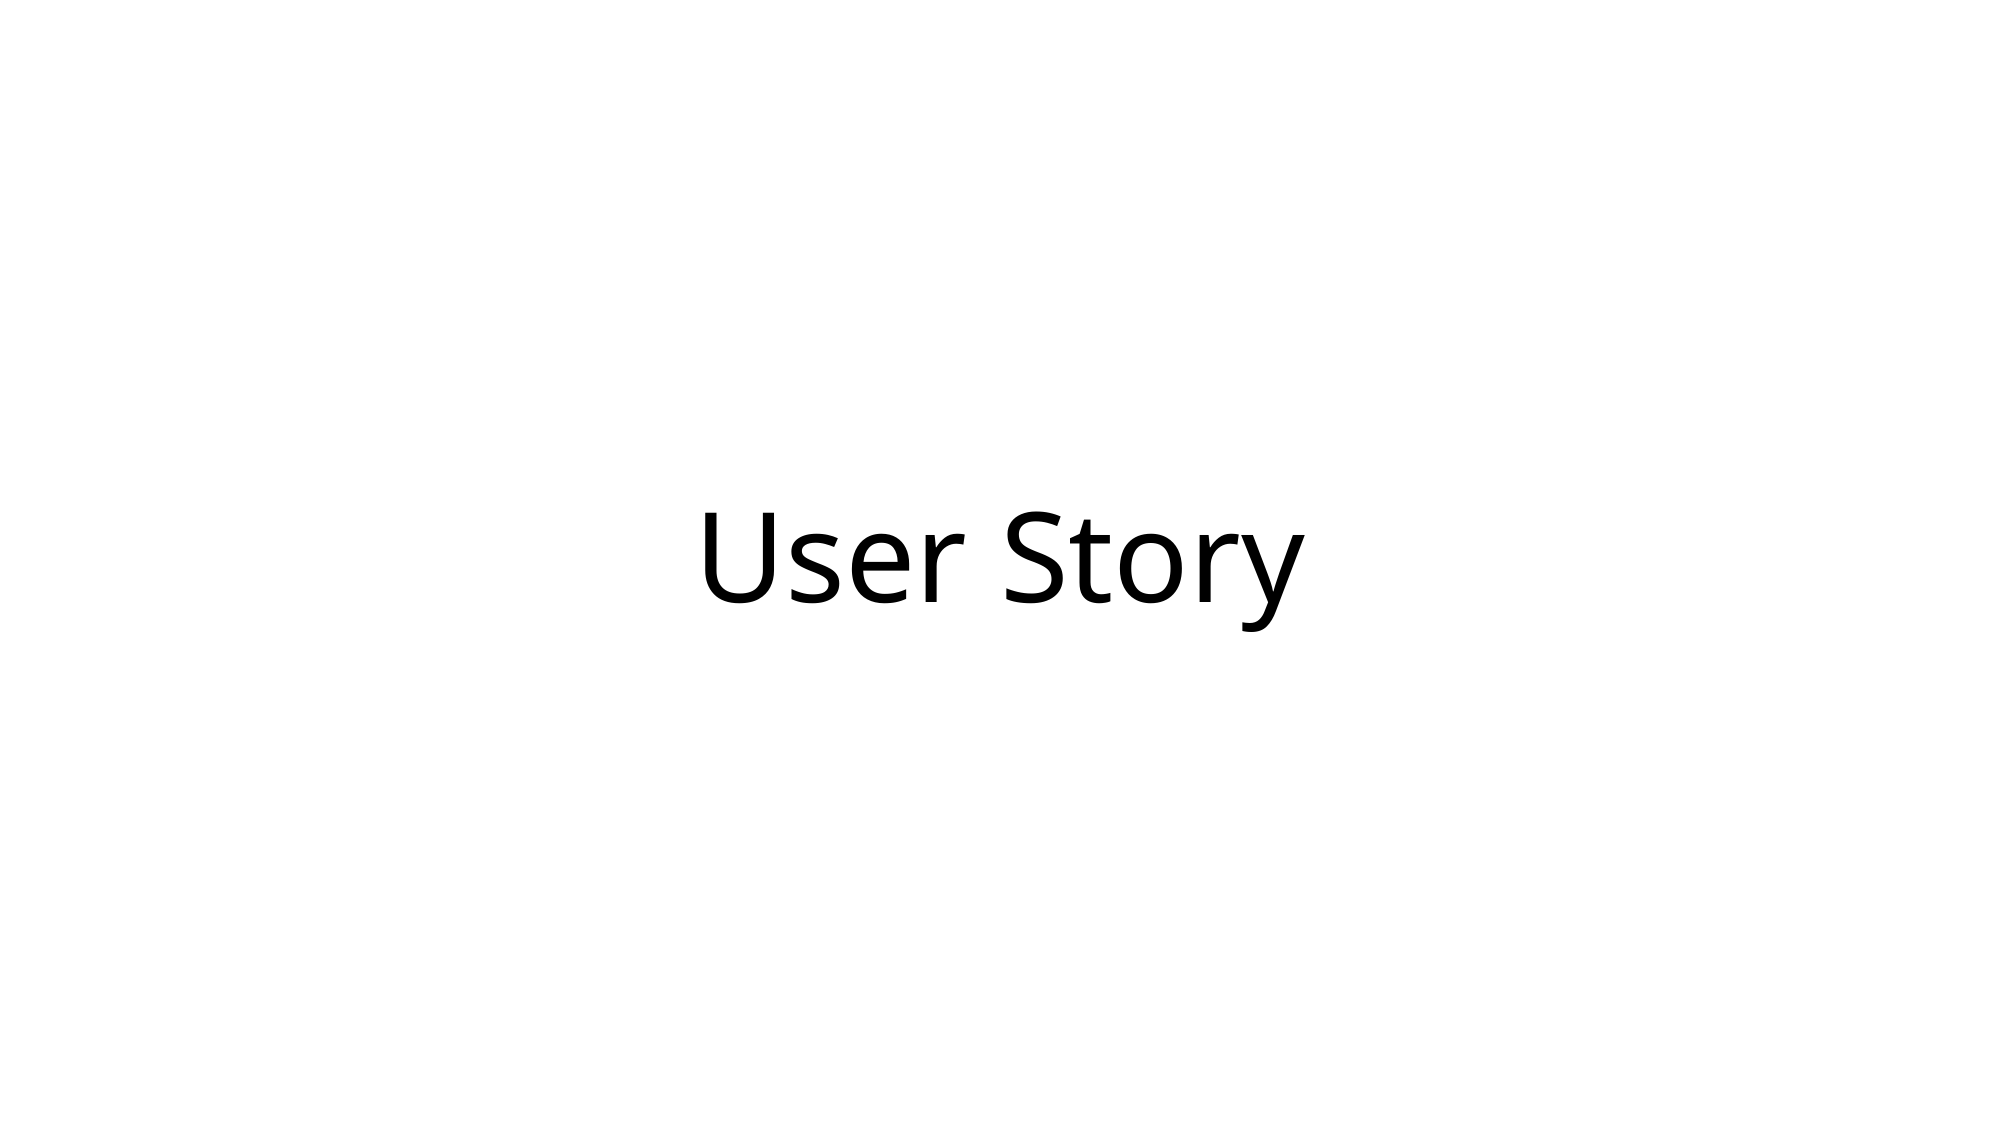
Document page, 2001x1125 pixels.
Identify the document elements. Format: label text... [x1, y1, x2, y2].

title User Story [68, 470, 1932, 655]
